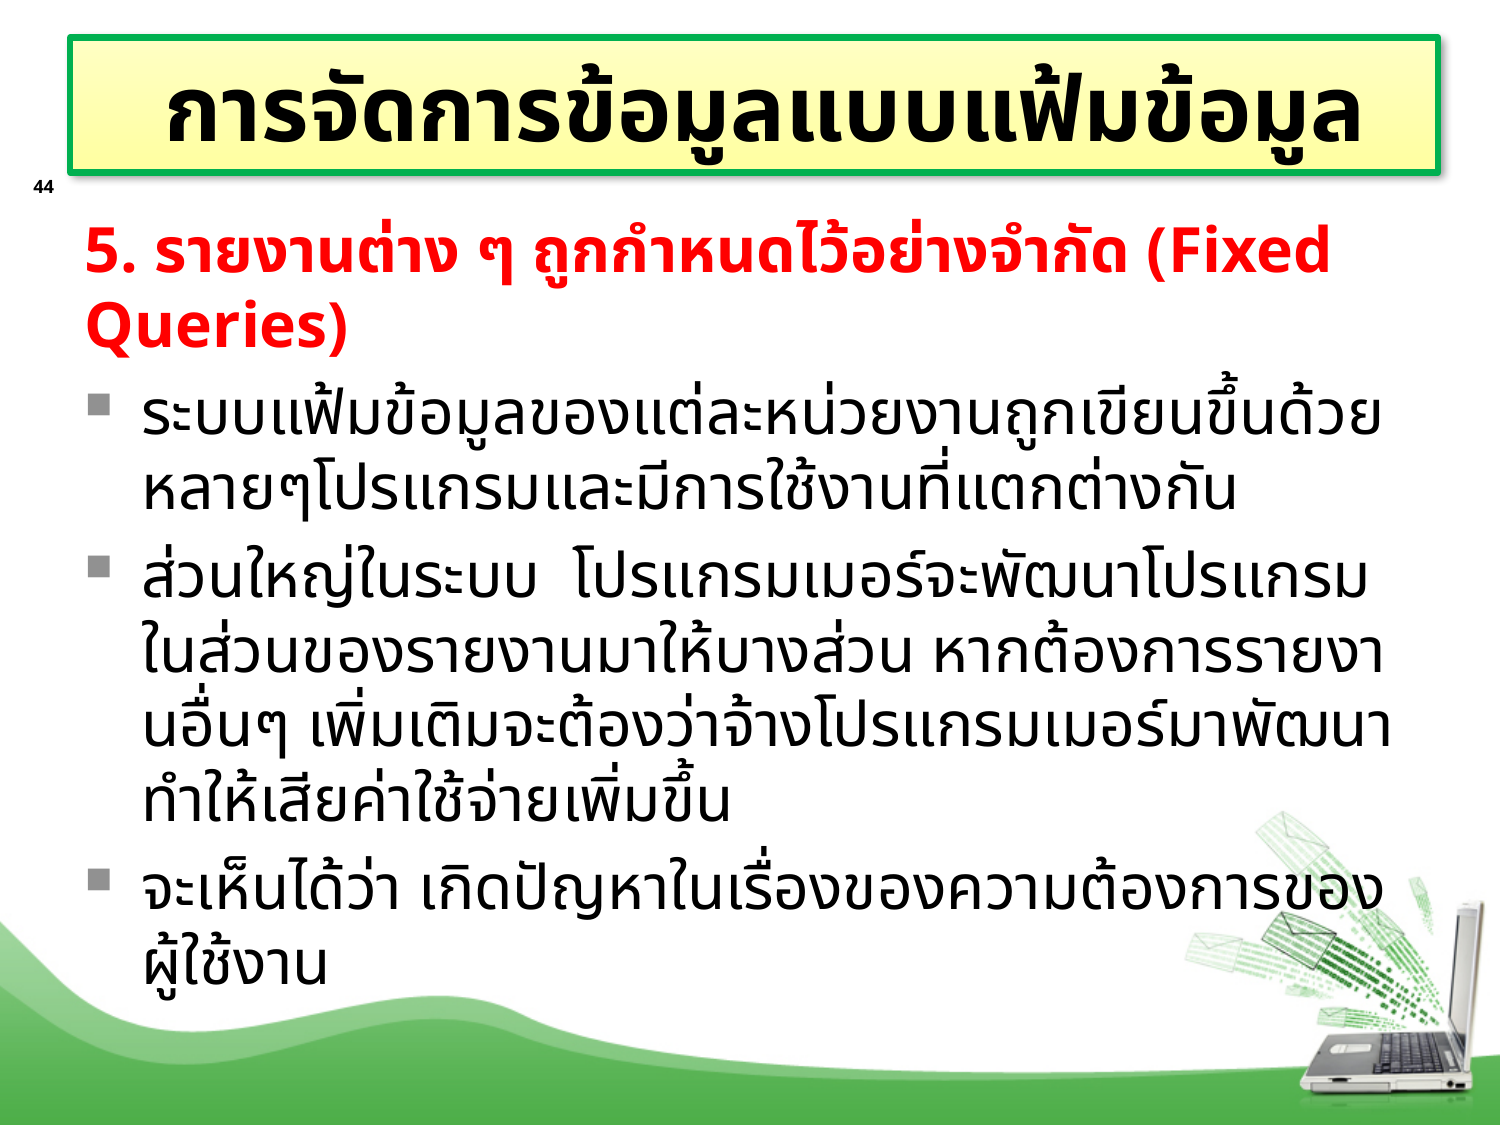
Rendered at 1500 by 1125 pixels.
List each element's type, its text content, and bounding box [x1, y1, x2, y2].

title การจัดการข้อมูลแบบแฟ้มข้อมูล [67, 34, 1441, 176]
list 5. รายงานต่าง ๆ ถูกกำหนดไว้อย่างจำกัด (Fixed Queries) ระบบแฟ้มข้อมูลของแต่ละหน่วยงานถูกเขียนขึ้นด้วยหลายๆโปรแกรมและมีการใช้งานที่แตกต่างกัน ส่วนใหญ่ในระบบ โปรแกรมเมอร์จะพัฒนาโปรแกรมในส่วนของรายงานมาให้บางส่วน หากต้องการรายงานอื่นๆ เพิ่มเติมจะต้องว่าจ้างโปรแกรมเมอร์มาพัฒนา ทำให้เสียค่าใช้จ่ายเพิ่มขึ้น จะเห็นได้ว่า เกิดปัญหาในเรื่องของความต้องการของผู้ใช้งาน [70, 202, 1438, 965]
picture [0, 0, 1500, 1125]
slide_number 44 [0, 168, 88, 209]
